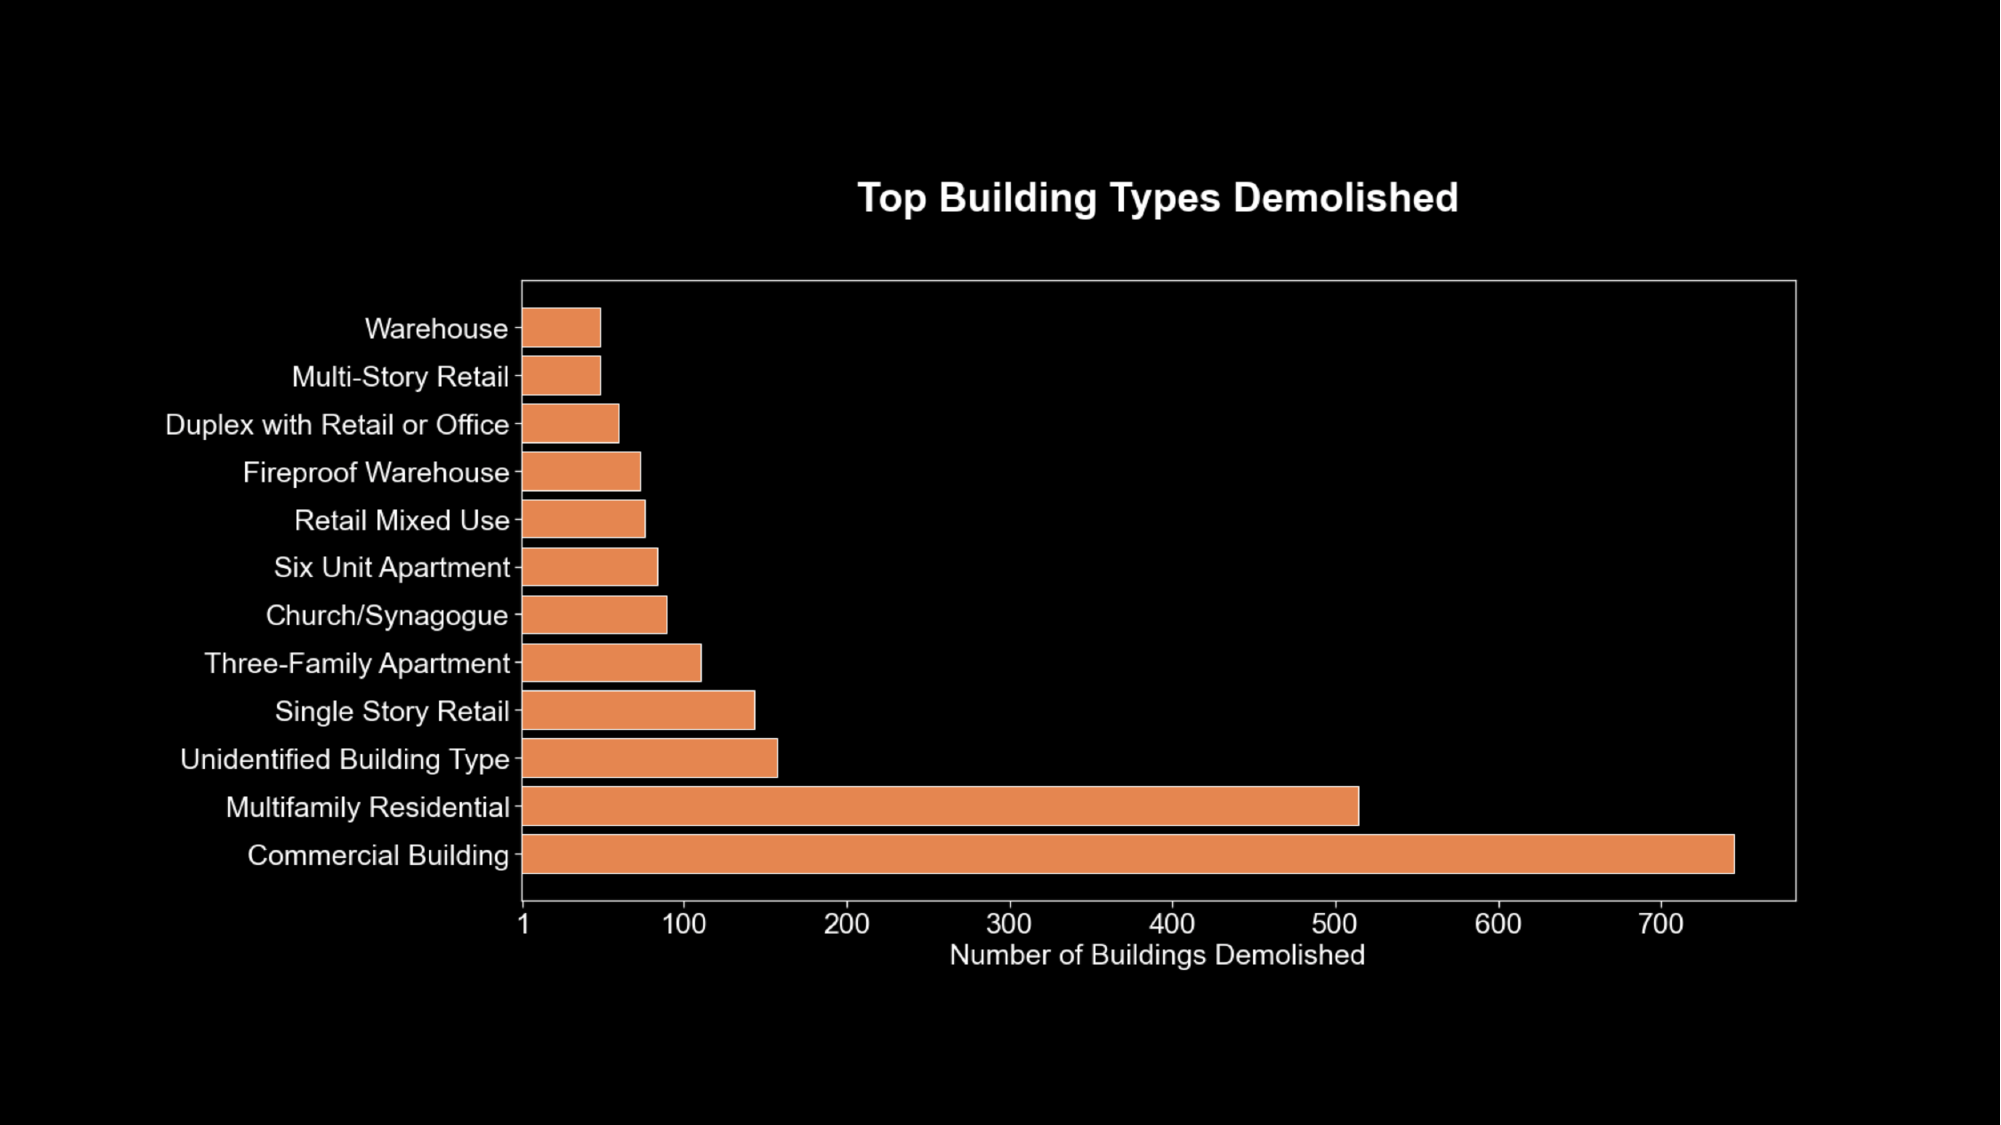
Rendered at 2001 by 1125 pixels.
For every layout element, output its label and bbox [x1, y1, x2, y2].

picture [158, 173, 1802, 976]
